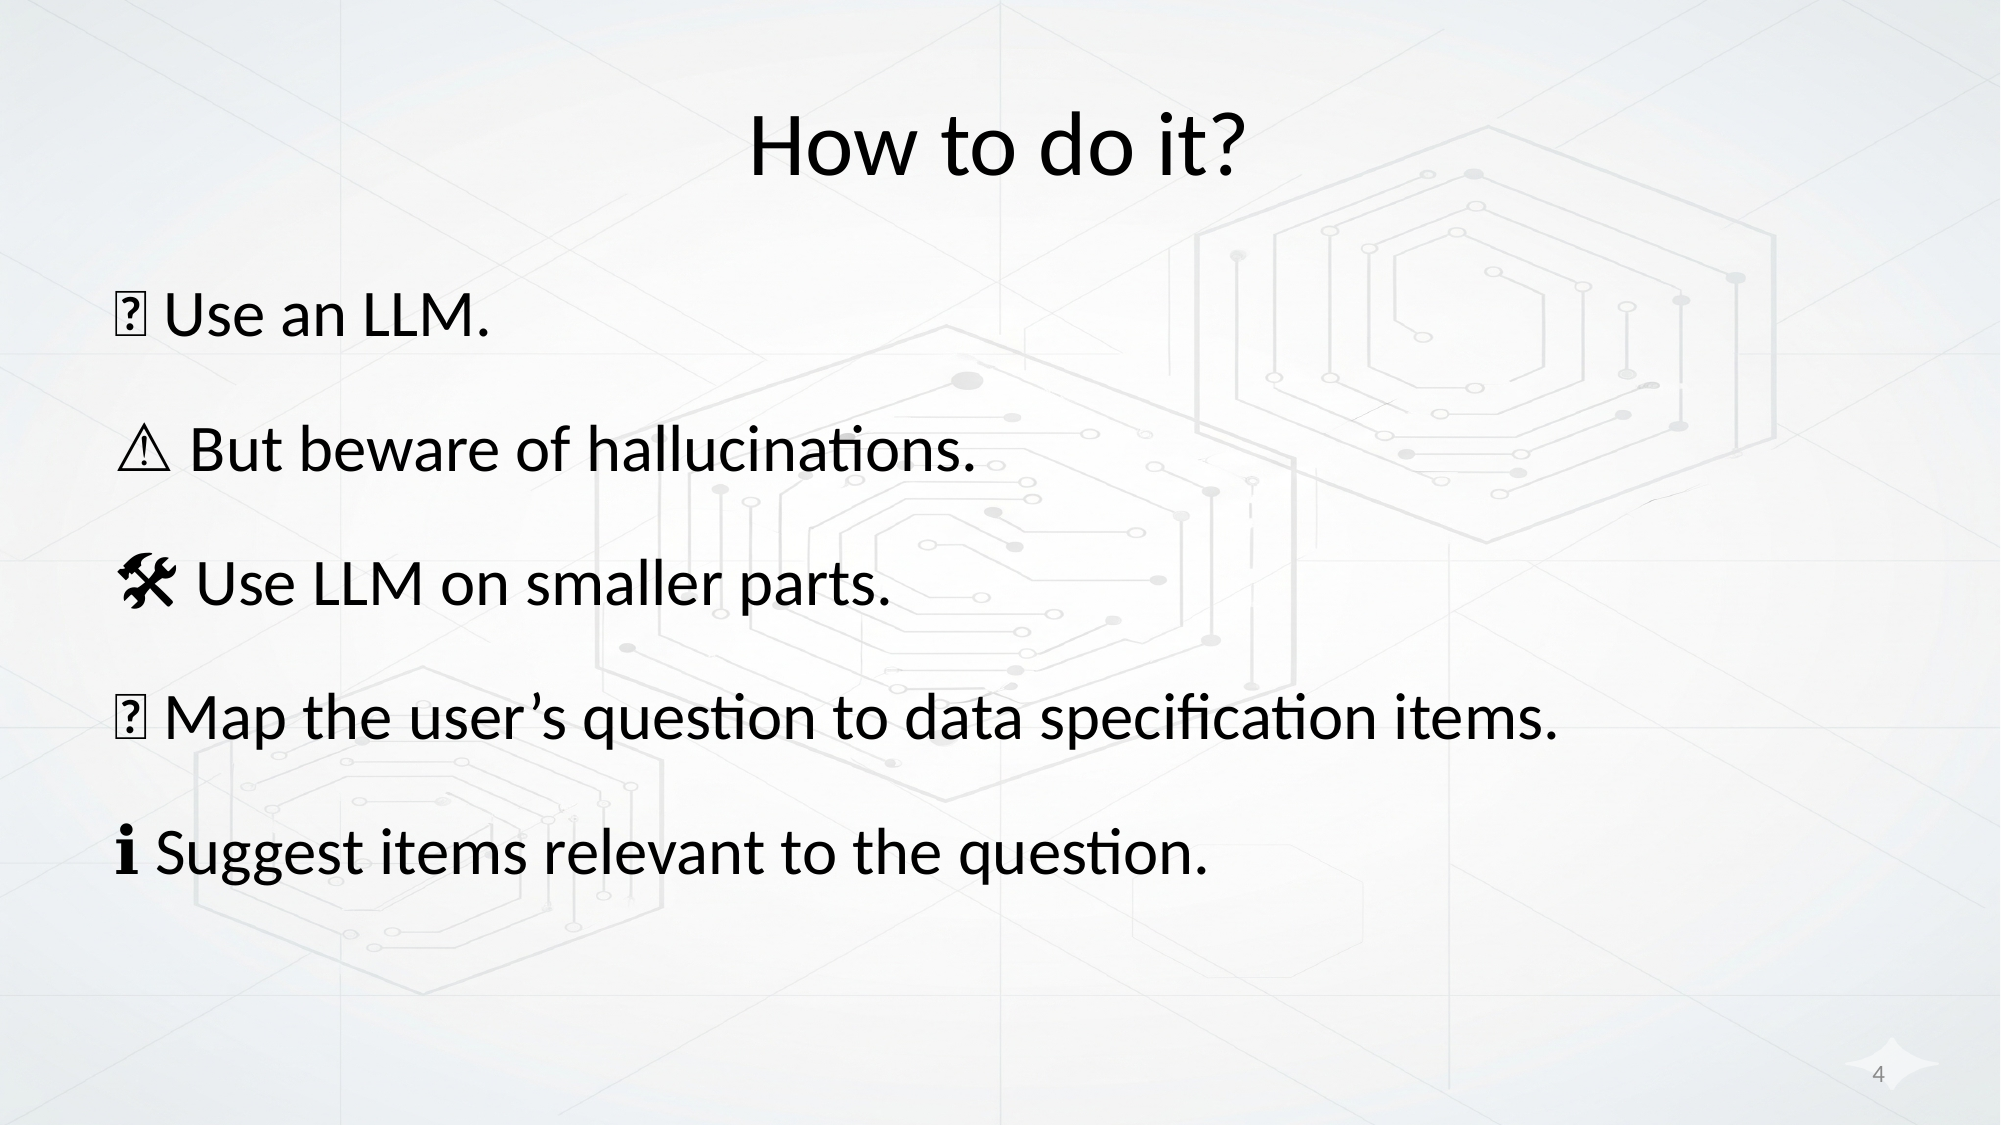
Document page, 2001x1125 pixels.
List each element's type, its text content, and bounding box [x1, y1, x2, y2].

title How to do it? [99, 45, 1900, 233]
picture [0, 0, 2001, 1125]
slide_number 4 [1433, 1042, 1900, 1103]
list 💡 Use an LLM. ⚠️ But beware of hallucinations. 🛠️ Use LLM on smaller parts. 🎯 Map the user’s question to data specification items. ℹ️ Suggest items relevant to the question. [99, 262, 1900, 1103]
